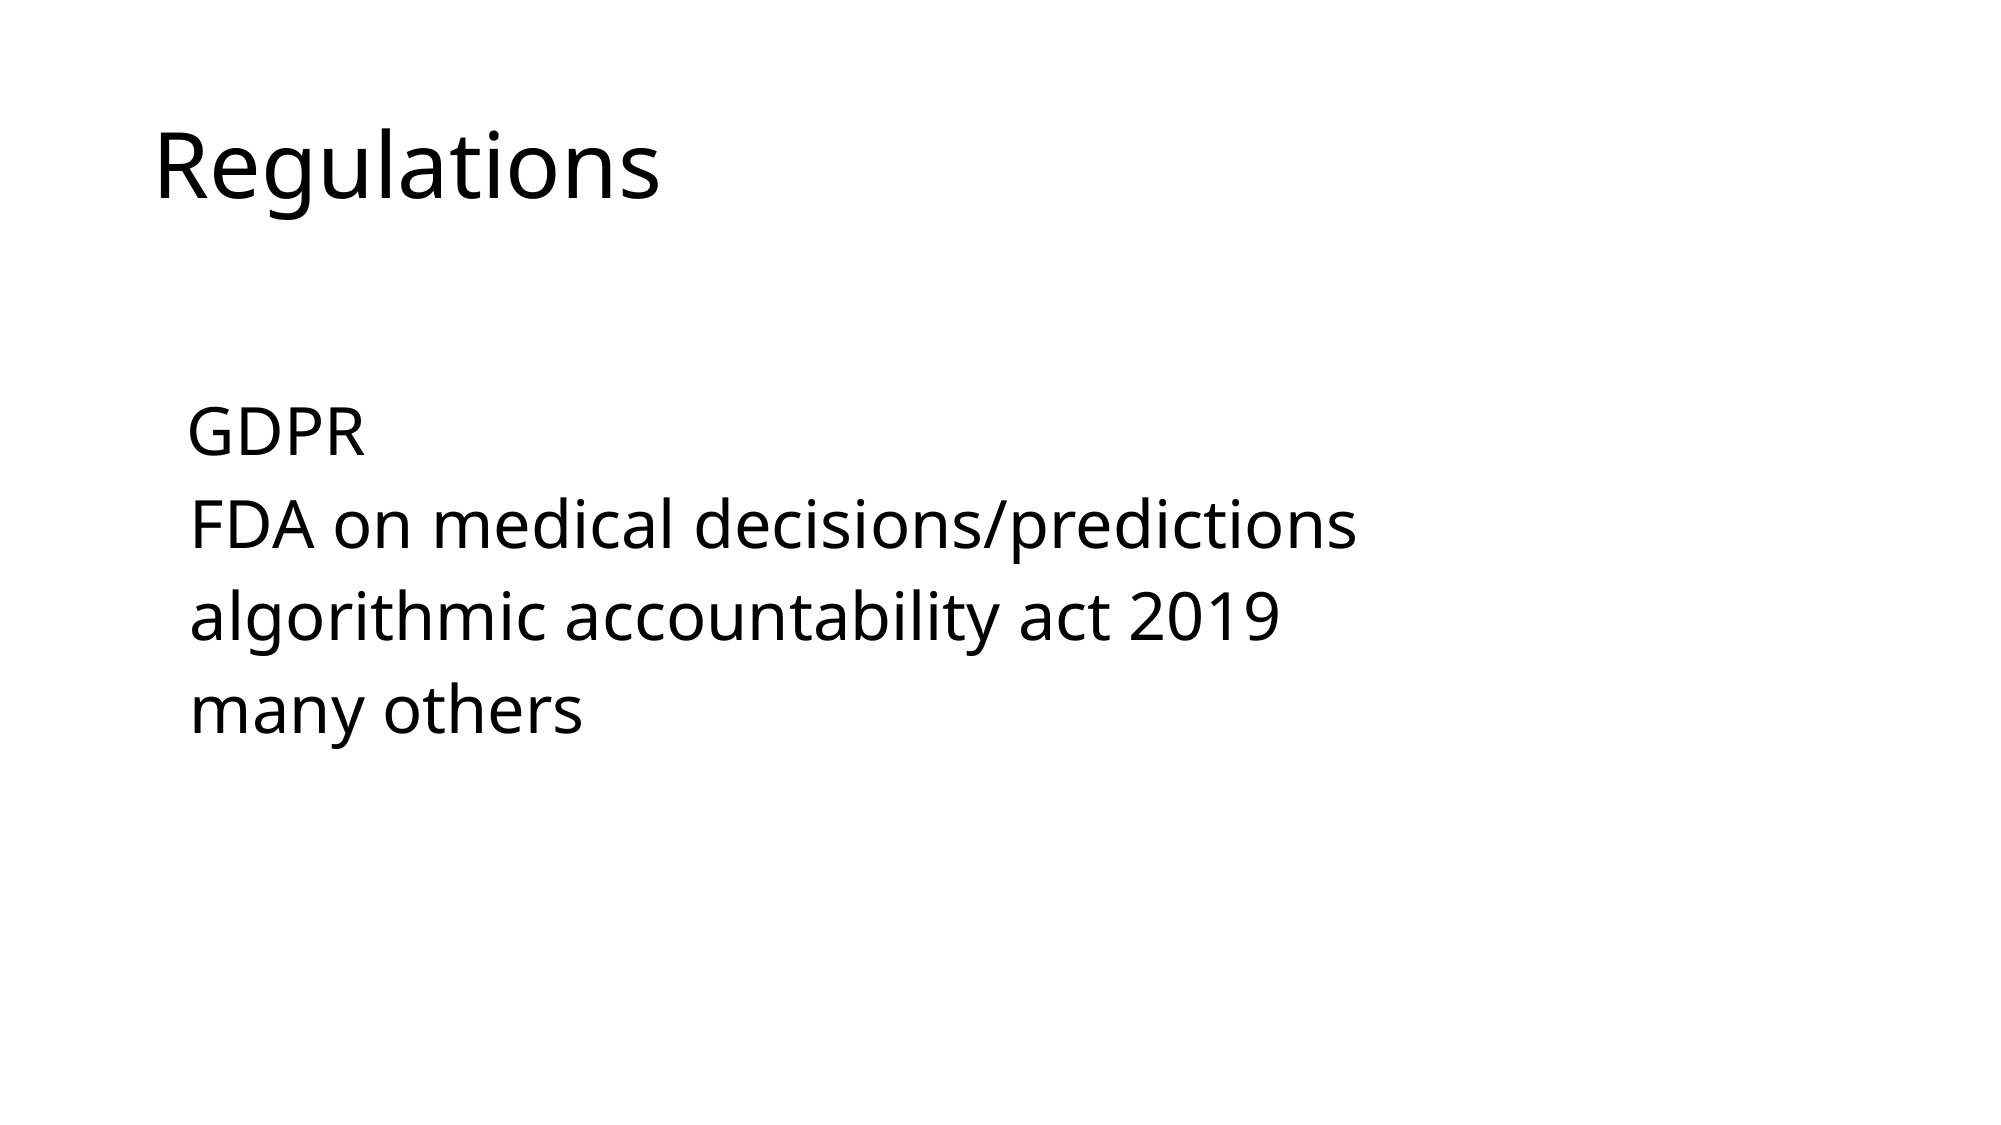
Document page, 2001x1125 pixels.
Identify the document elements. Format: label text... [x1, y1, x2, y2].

list GDPR FDA on medical decisions/predictions algorithmic accountability act 2019 many others [137, 299, 1863, 1014]
title Regulations [137, 59, 1863, 278]
